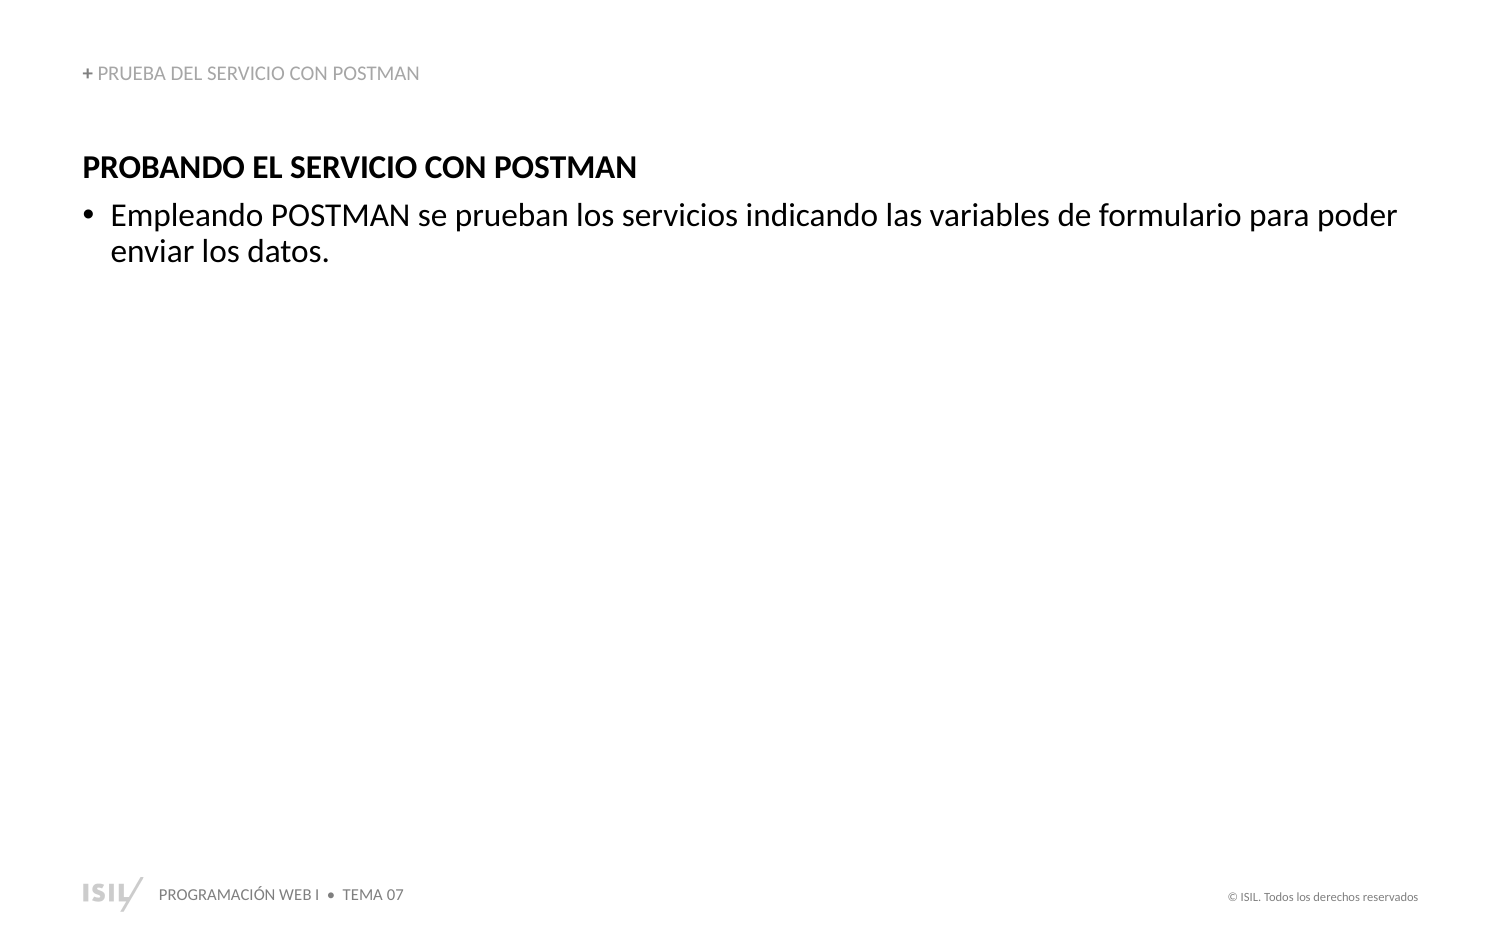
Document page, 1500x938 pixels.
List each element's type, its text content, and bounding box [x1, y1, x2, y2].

text_box + PRUEBA DEL SERVICIO CON POSTMAN [82, 61, 721, 85]
text_box PROBANDO EL SERVICIO CON POSTMAN Empleando POSTMAN se prueban los servicios indicando las variables de formulario para poder enviar los datos. [82, 149, 1424, 271]
